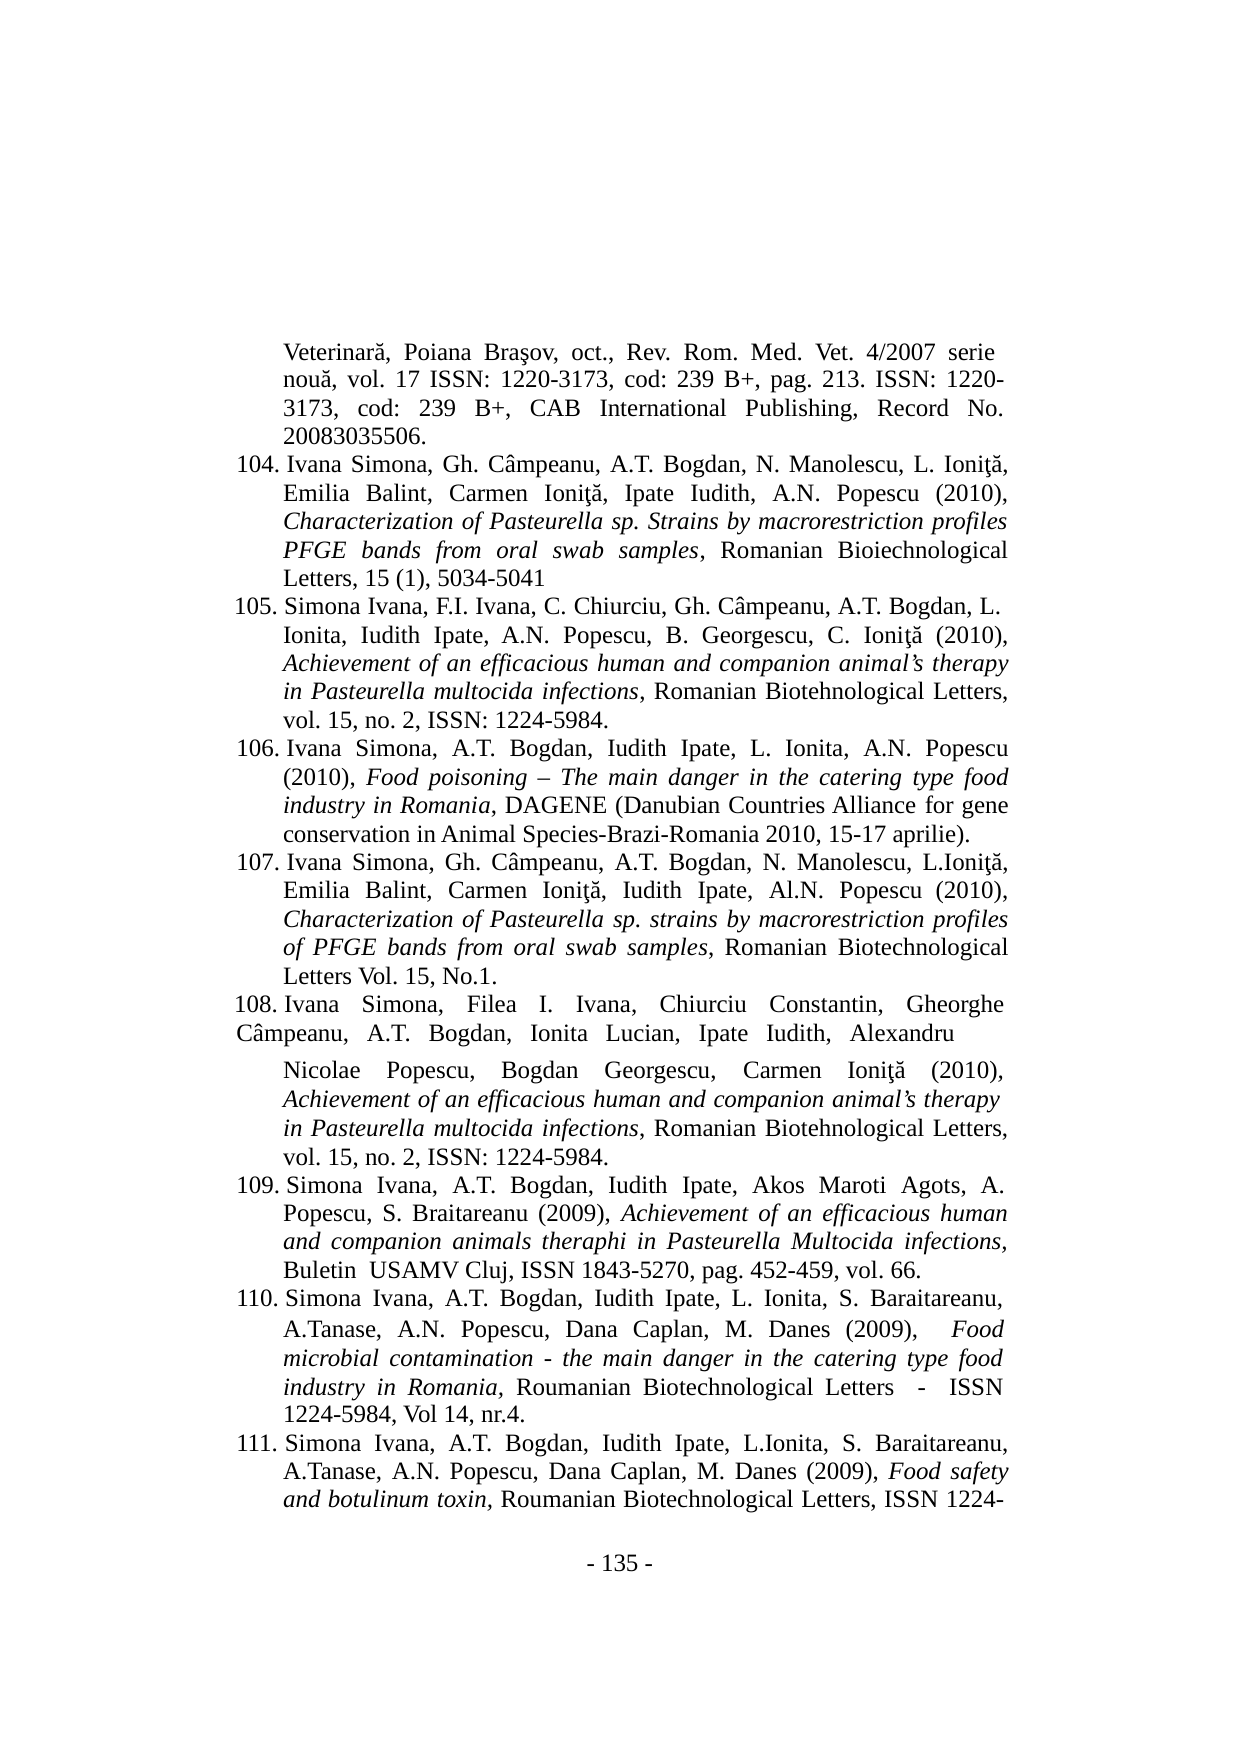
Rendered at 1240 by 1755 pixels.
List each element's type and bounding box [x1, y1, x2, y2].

text_box [584, 1549, 660, 1579]
text_box [234, 337, 1011, 1517]
